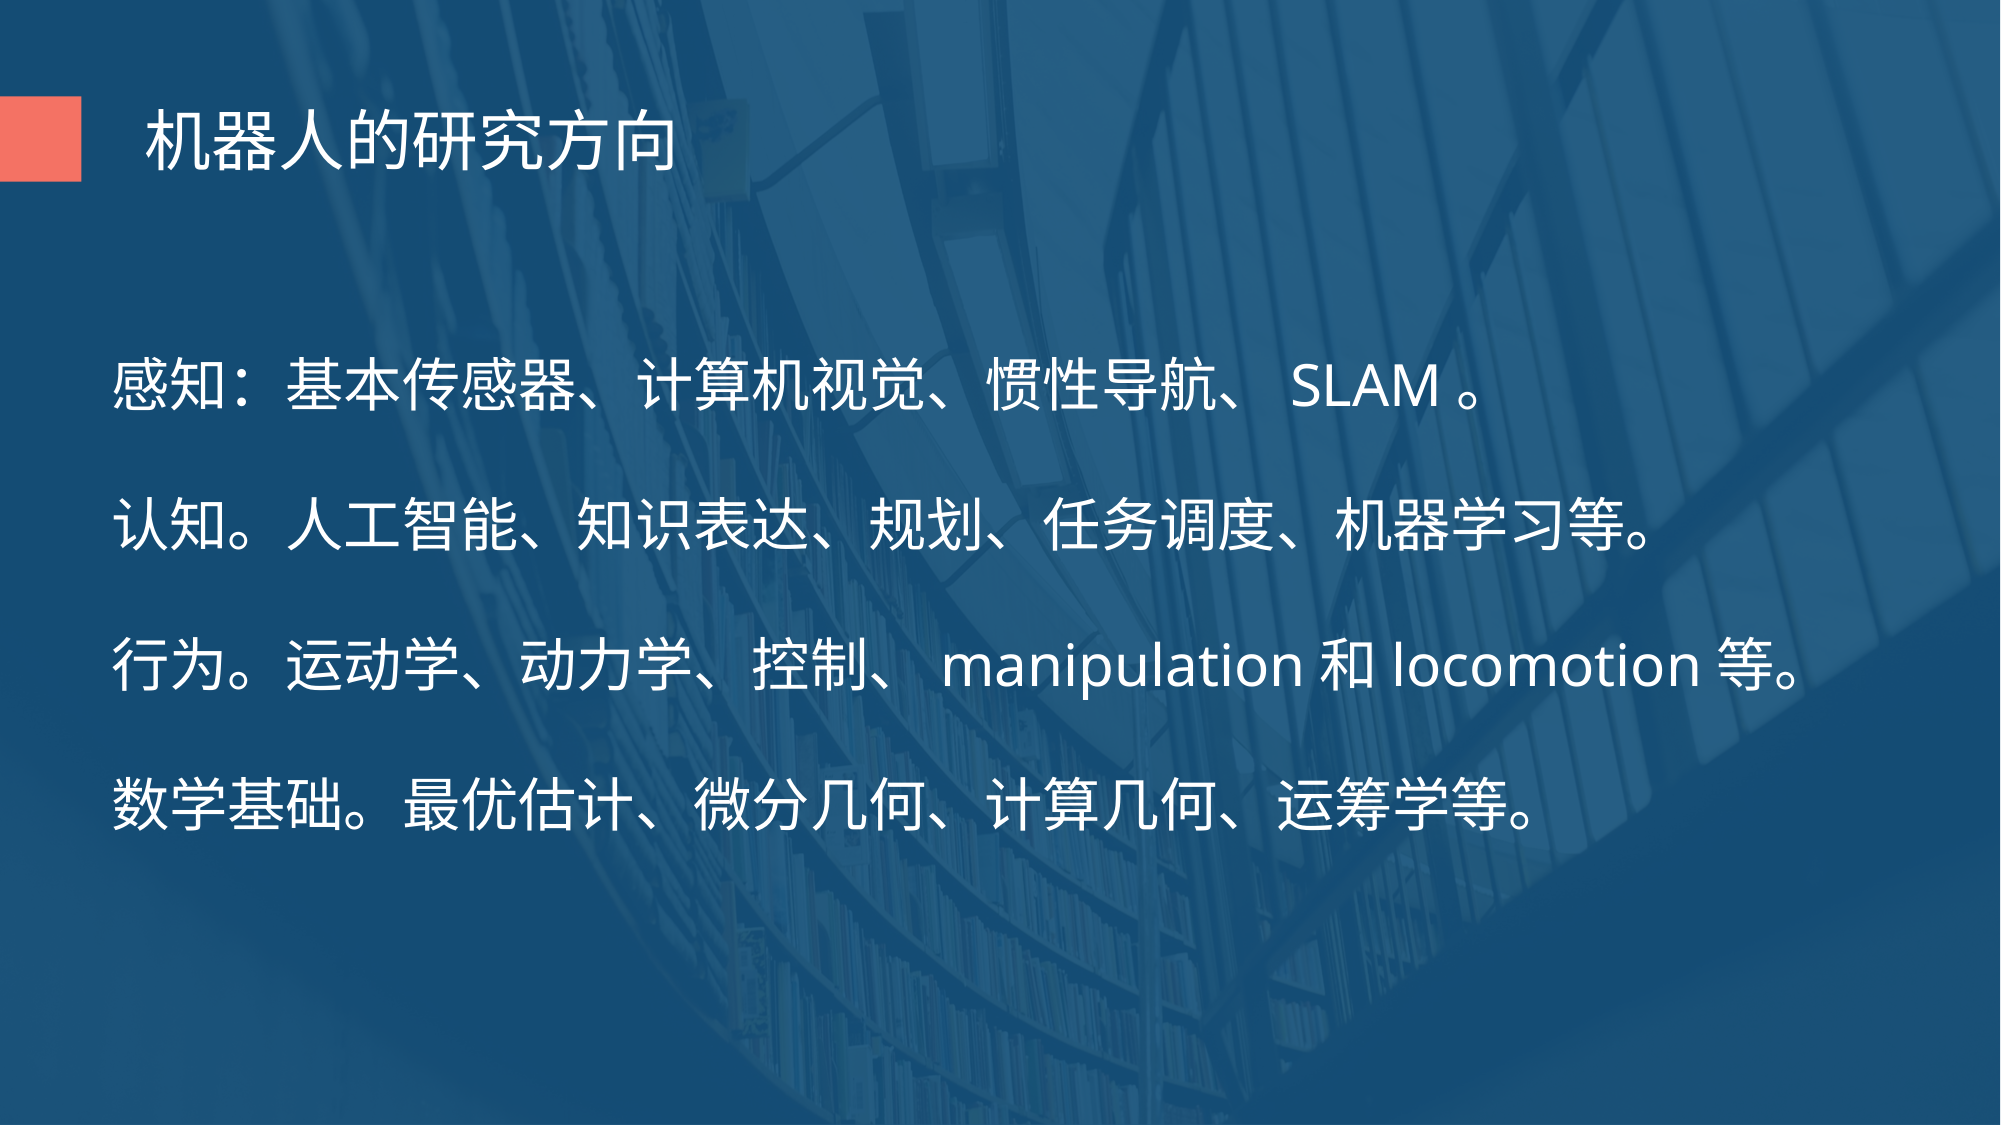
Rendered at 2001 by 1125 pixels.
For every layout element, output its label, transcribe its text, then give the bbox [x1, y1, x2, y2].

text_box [0, 96, 768, 182]
text_box 感知：基本传感器、计算机视觉、惯性导航、SLAM。 认知。人工智能、知识表达、规划、任务调度、机器学习等。 行为。运动学、动力学、控制、manipulation和locomotion等。 数学基础。最优估计、微分几何、计算几何、运筹学等。 [96, 340, 1904, 846]
picture [0, 0, 2001, 1125]
